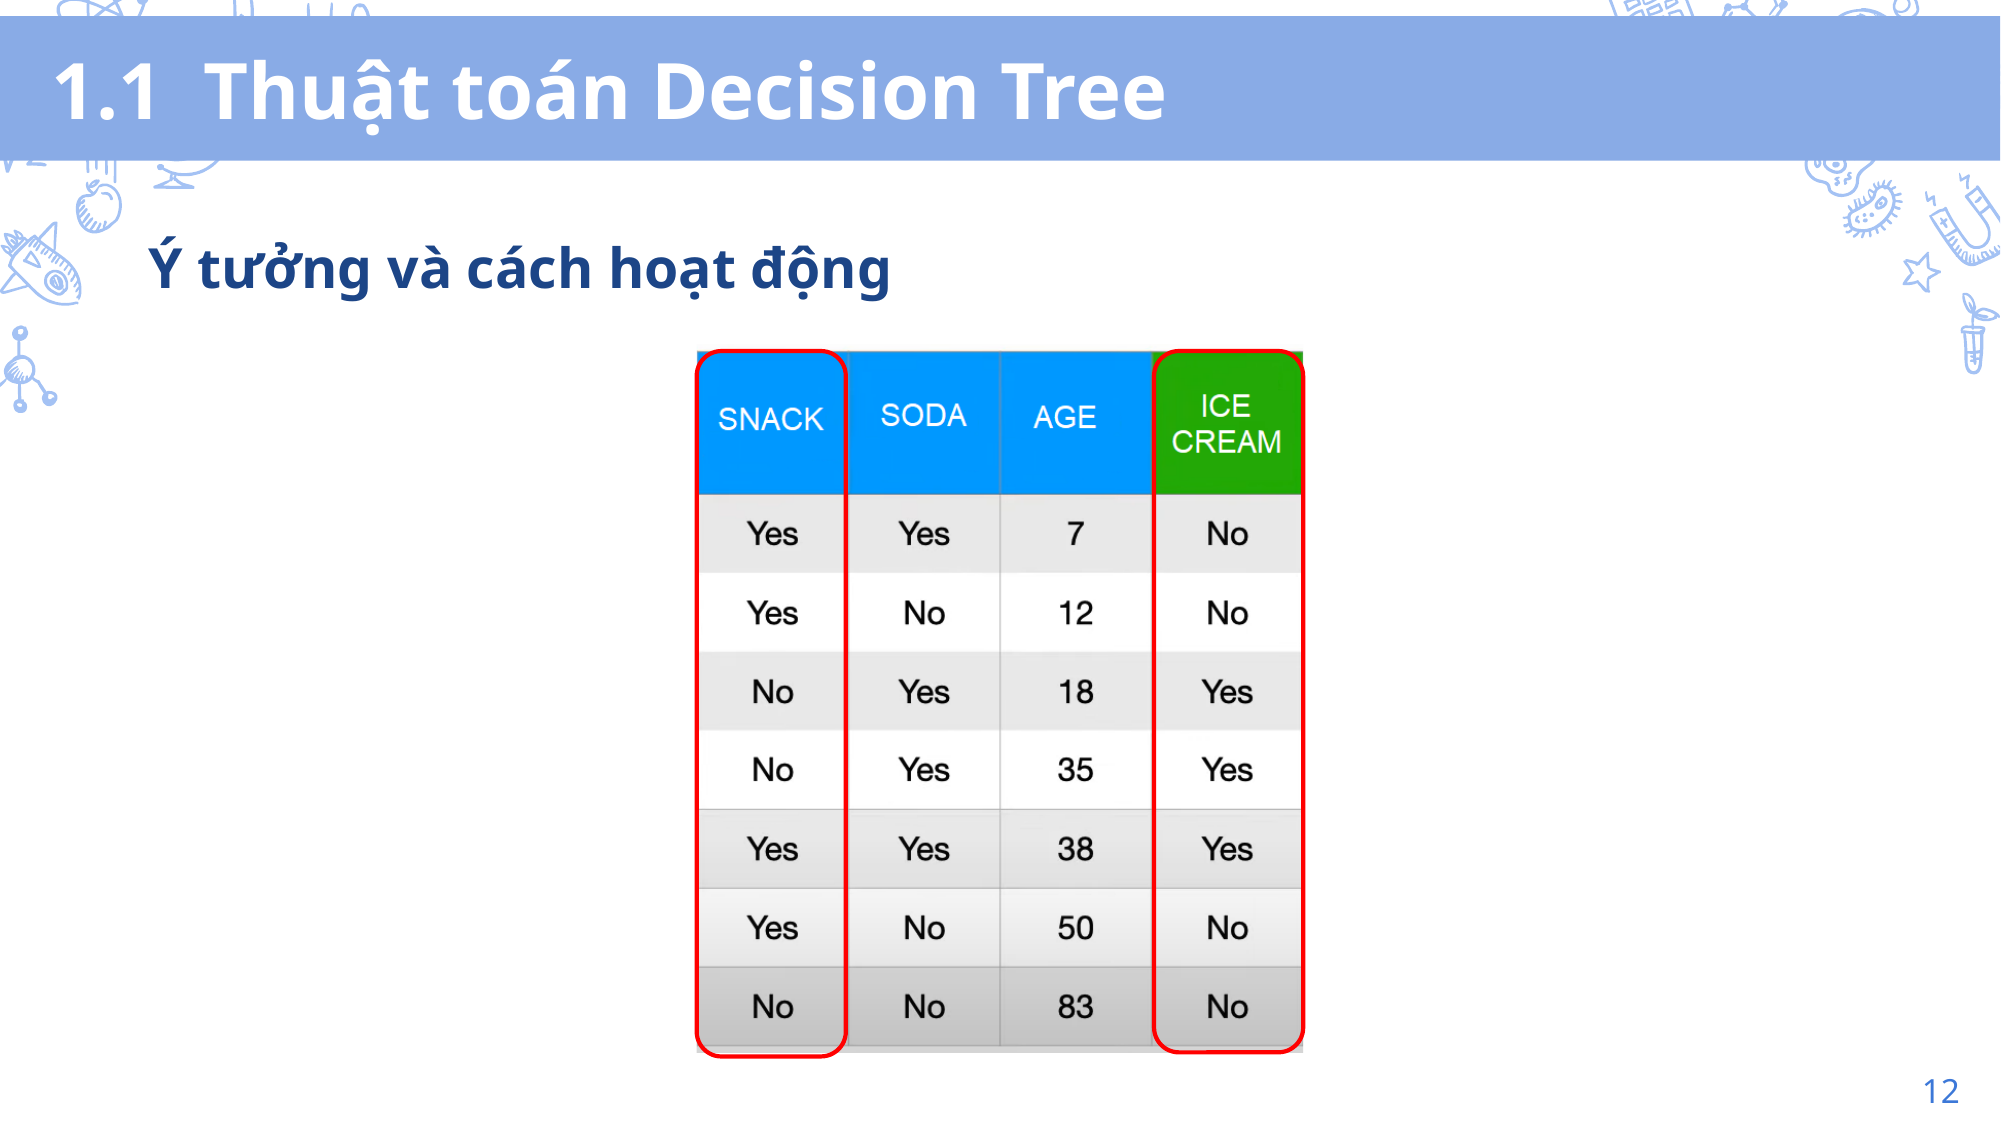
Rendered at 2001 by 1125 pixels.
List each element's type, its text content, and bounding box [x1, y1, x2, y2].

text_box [696, 344, 1304, 1057]
title 1.1 Thuật toán Decision Tree [36, 39, 1380, 138]
text_box Ý tưởng và cách hoạt động [133, 225, 1458, 319]
slide_number 12 [1880, 1061, 2000, 1125]
